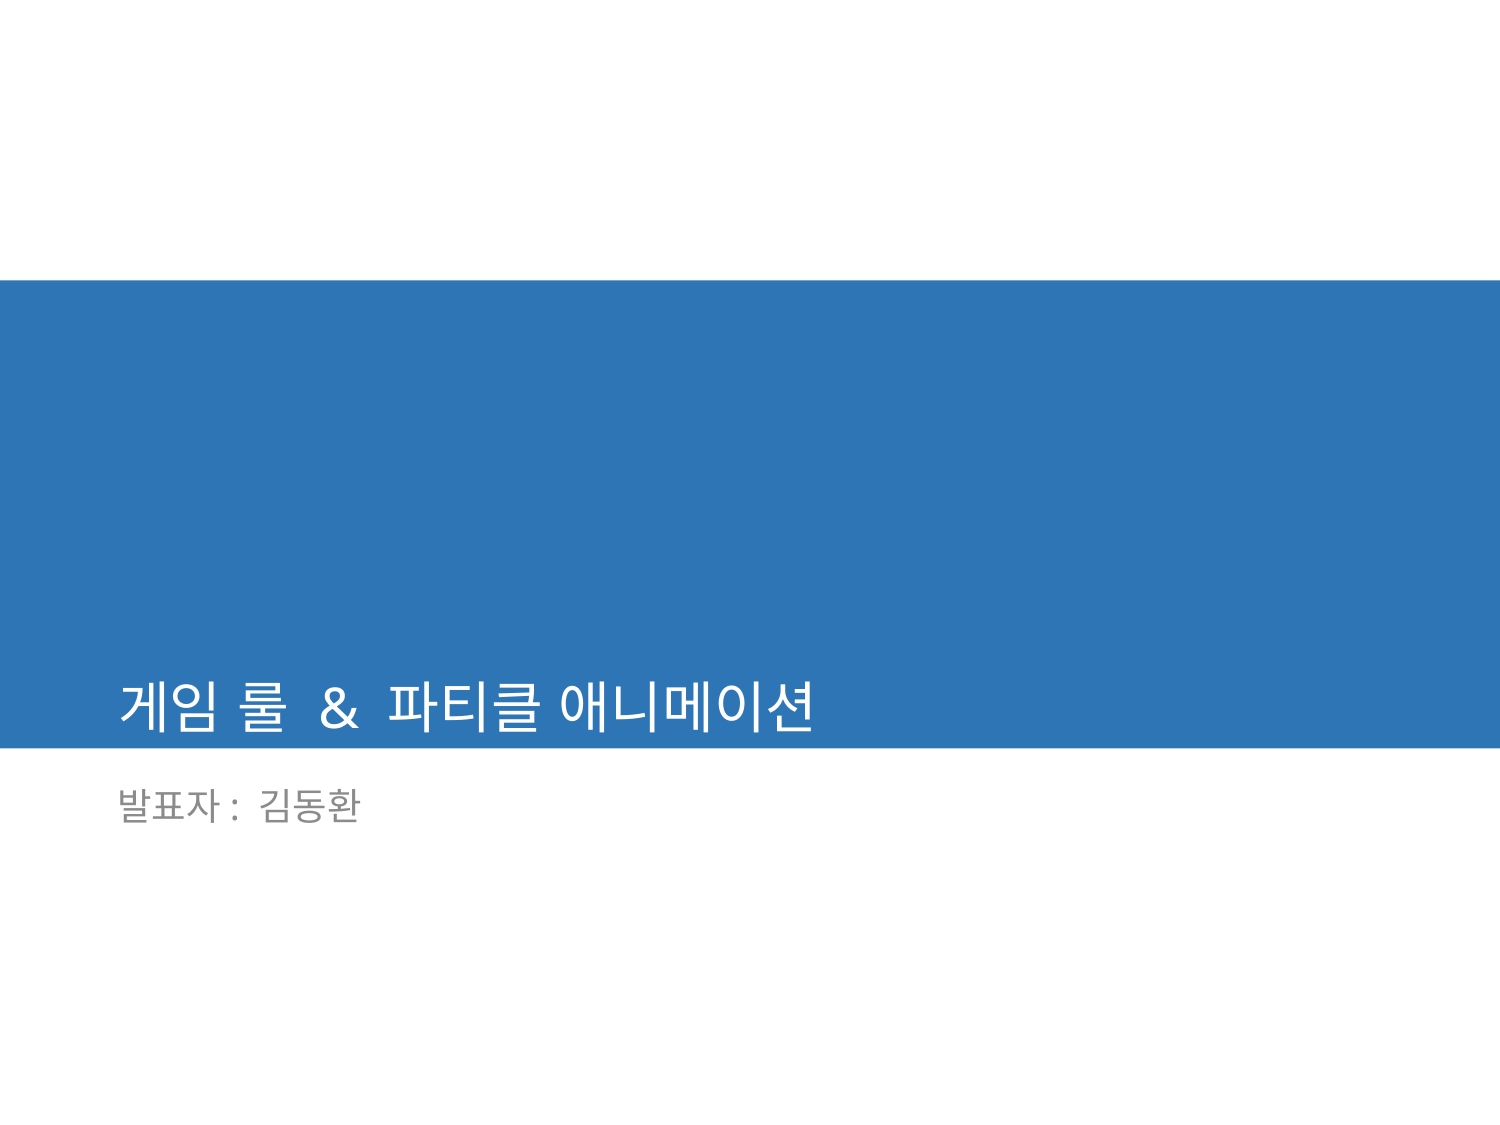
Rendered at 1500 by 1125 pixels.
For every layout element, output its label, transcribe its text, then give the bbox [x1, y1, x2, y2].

list 발표자: 김동환 [102, 752, 1397, 999]
title 게임 룰 & 파티클 애니메이션 [0, 280, 1500, 749]
